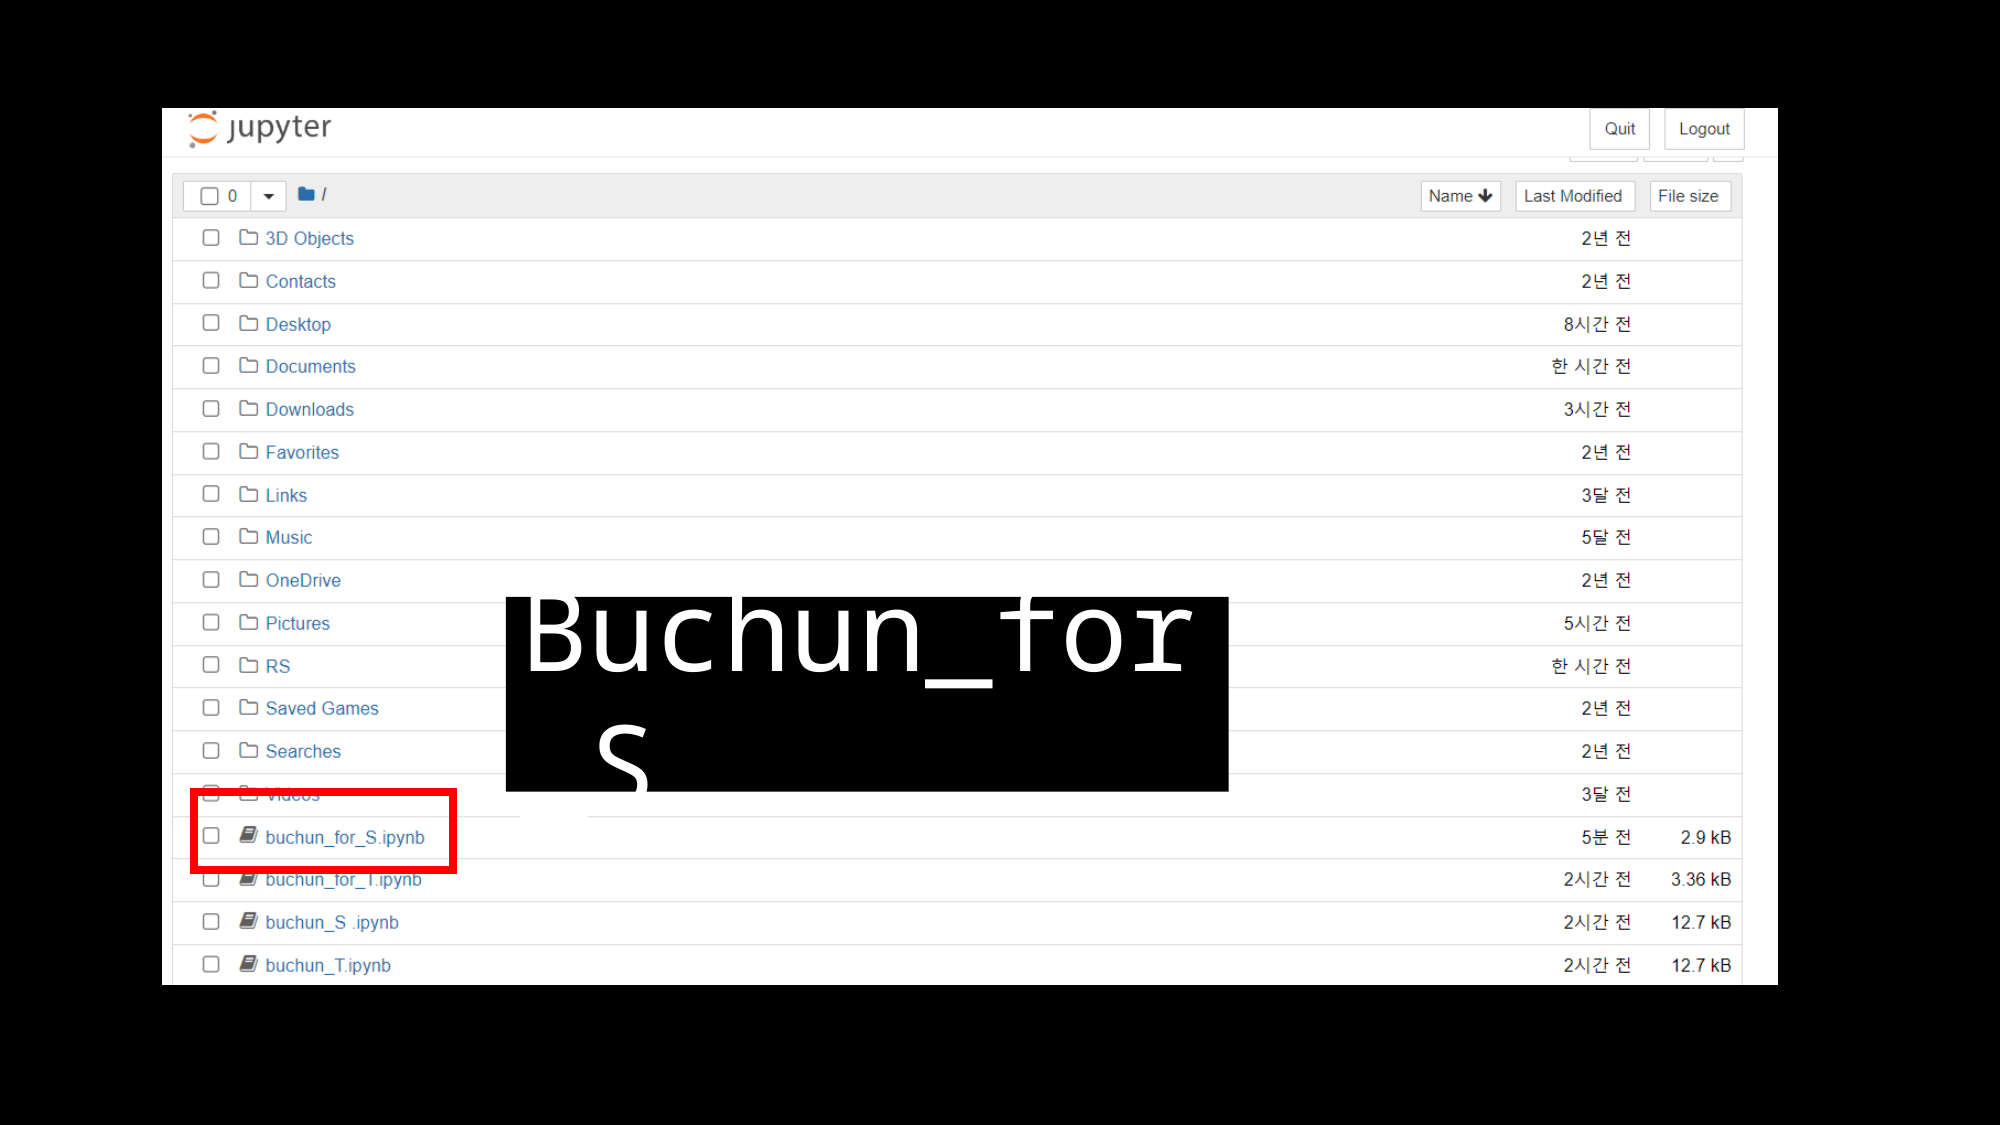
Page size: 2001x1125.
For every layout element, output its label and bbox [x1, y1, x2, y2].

picture [162, 107, 1778, 985]
